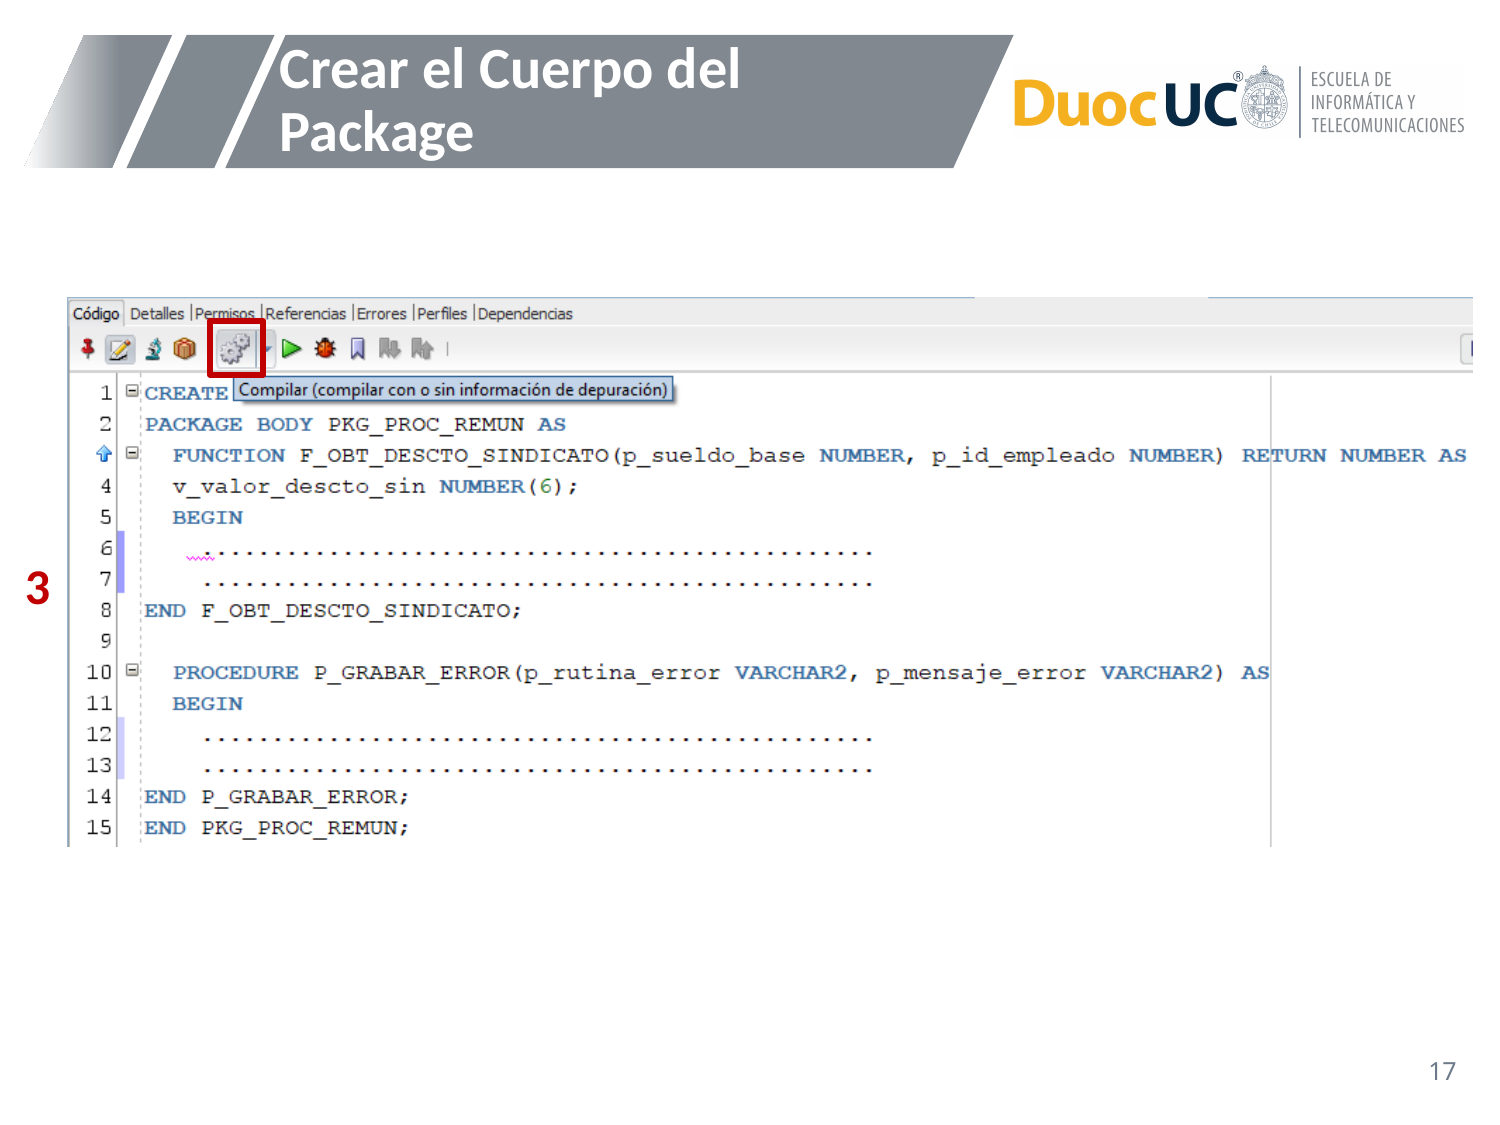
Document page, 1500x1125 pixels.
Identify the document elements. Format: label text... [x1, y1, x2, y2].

title Crear el Cuerpo del Package [264, 34, 969, 169]
picture [67, 297, 1473, 847]
picture [1013, 63, 1465, 140]
text_box 3 [9, 547, 62, 698]
